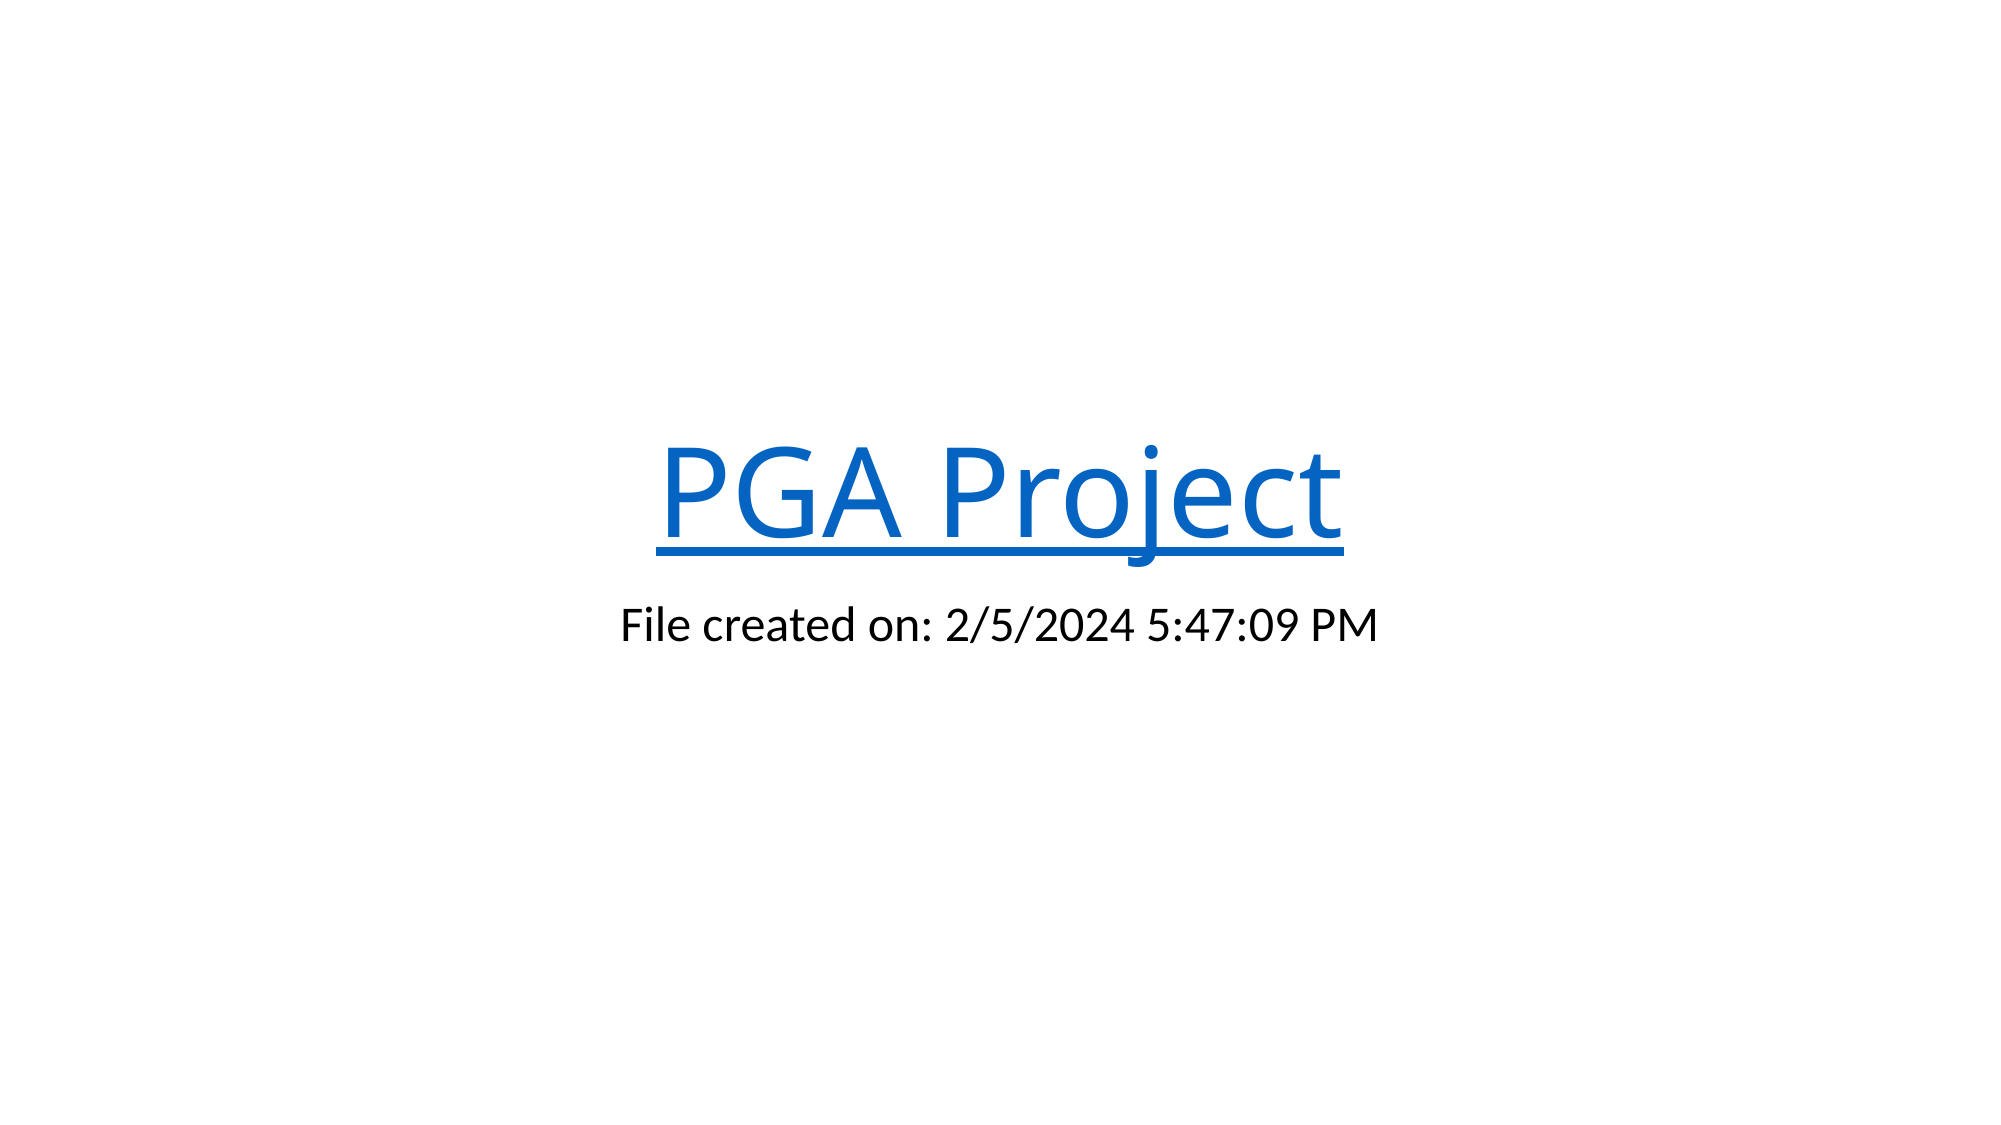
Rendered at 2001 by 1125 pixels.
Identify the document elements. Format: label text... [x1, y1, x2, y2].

title PGA Project [249, 184, 1750, 576]
subtitle File created on: 2/5/2024 5:47:09 PM [249, 590, 1750, 863]
